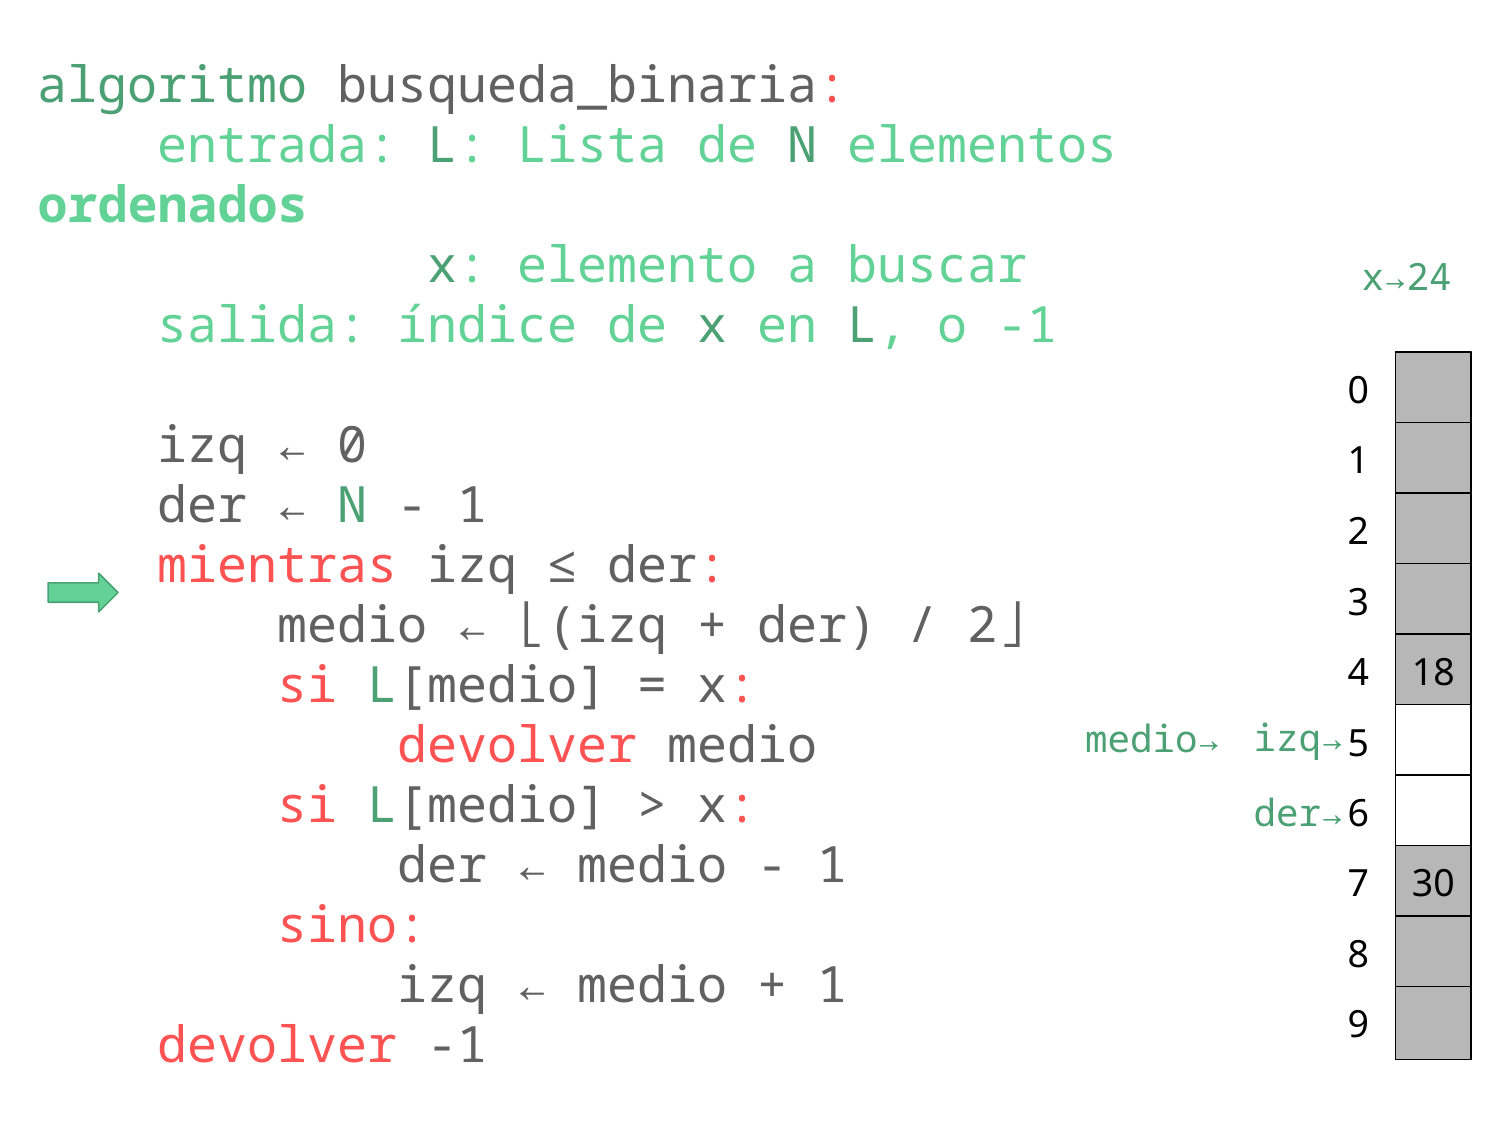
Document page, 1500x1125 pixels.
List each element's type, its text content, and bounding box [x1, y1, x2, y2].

text_box 2 [1320, 493, 1395, 563]
text_box 1 [1320, 422, 1395, 493]
text_box [1395, 915, 1472, 986]
text_box [1395, 422, 1472, 493]
text_box [1395, 493, 1472, 563]
text_box 8 [1320, 915, 1395, 986]
text_box algoritmo busqueda_binaria: entrada: L: Lista de N elementos ordenados x: elemento a buscar salida: índice de x en L, o -1 izq ← 0 der ← N - 1 mientras izq ≤ der: medio ← ⌊(izq + der) / 2⌋ si L[medio] = x: devolver medio si L[medio] > x: der ← medio - 1 sino: izq ← medio + 1 devolver -1 [22, 71, 1347, 1054]
text_box 6 [1359, 774, 1395, 845]
text_box [1395, 352, 1472, 422]
text_box 0 [1320, 352, 1395, 422]
text_box 30 [1395, 845, 1472, 915]
text_box 7 [1320, 845, 1395, 915]
text_box medio→ [1059, 700, 1236, 774]
text_box x→24 [1276, 239, 1467, 313]
text_box [48, 573, 119, 612]
text_box 5 [1359, 704, 1395, 774]
text_box der→ [1213, 774, 1359, 848]
text_box 18 [1395, 634, 1472, 704]
text_box 3 [1320, 563, 1395, 634]
text_box 4 [1320, 634, 1395, 704]
text_box [1395, 986, 1472, 1060]
text_box [1395, 774, 1472, 845]
text_box [1395, 704, 1472, 774]
text_box izq→ [1236, 700, 1359, 774]
text_box 9 [1320, 986, 1395, 1060]
text_box [1395, 563, 1472, 634]
